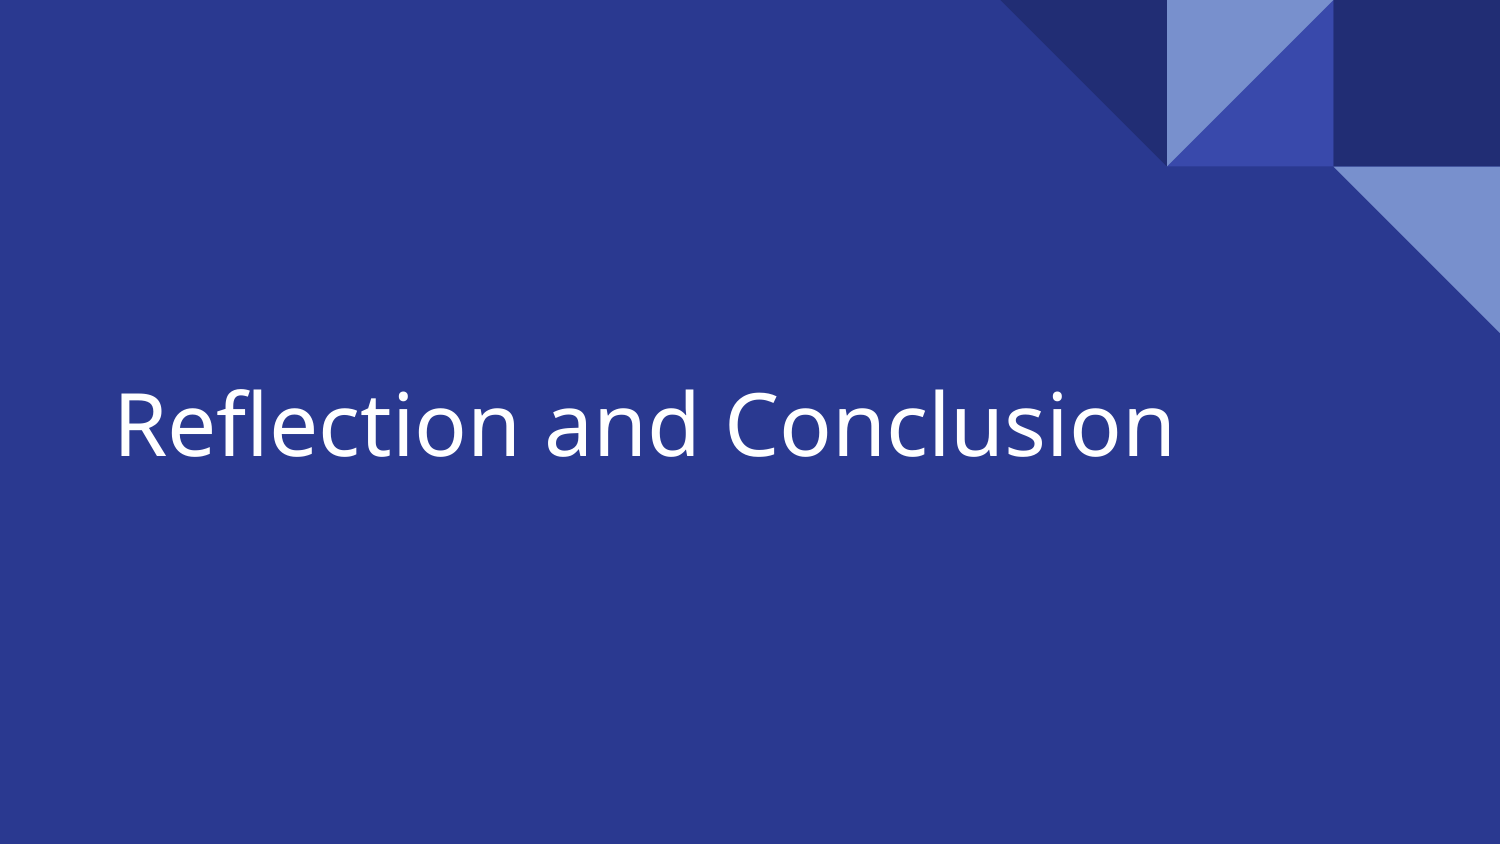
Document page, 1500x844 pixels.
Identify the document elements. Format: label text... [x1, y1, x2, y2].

title Reflection and Conclusion [98, 353, 1447, 491]
